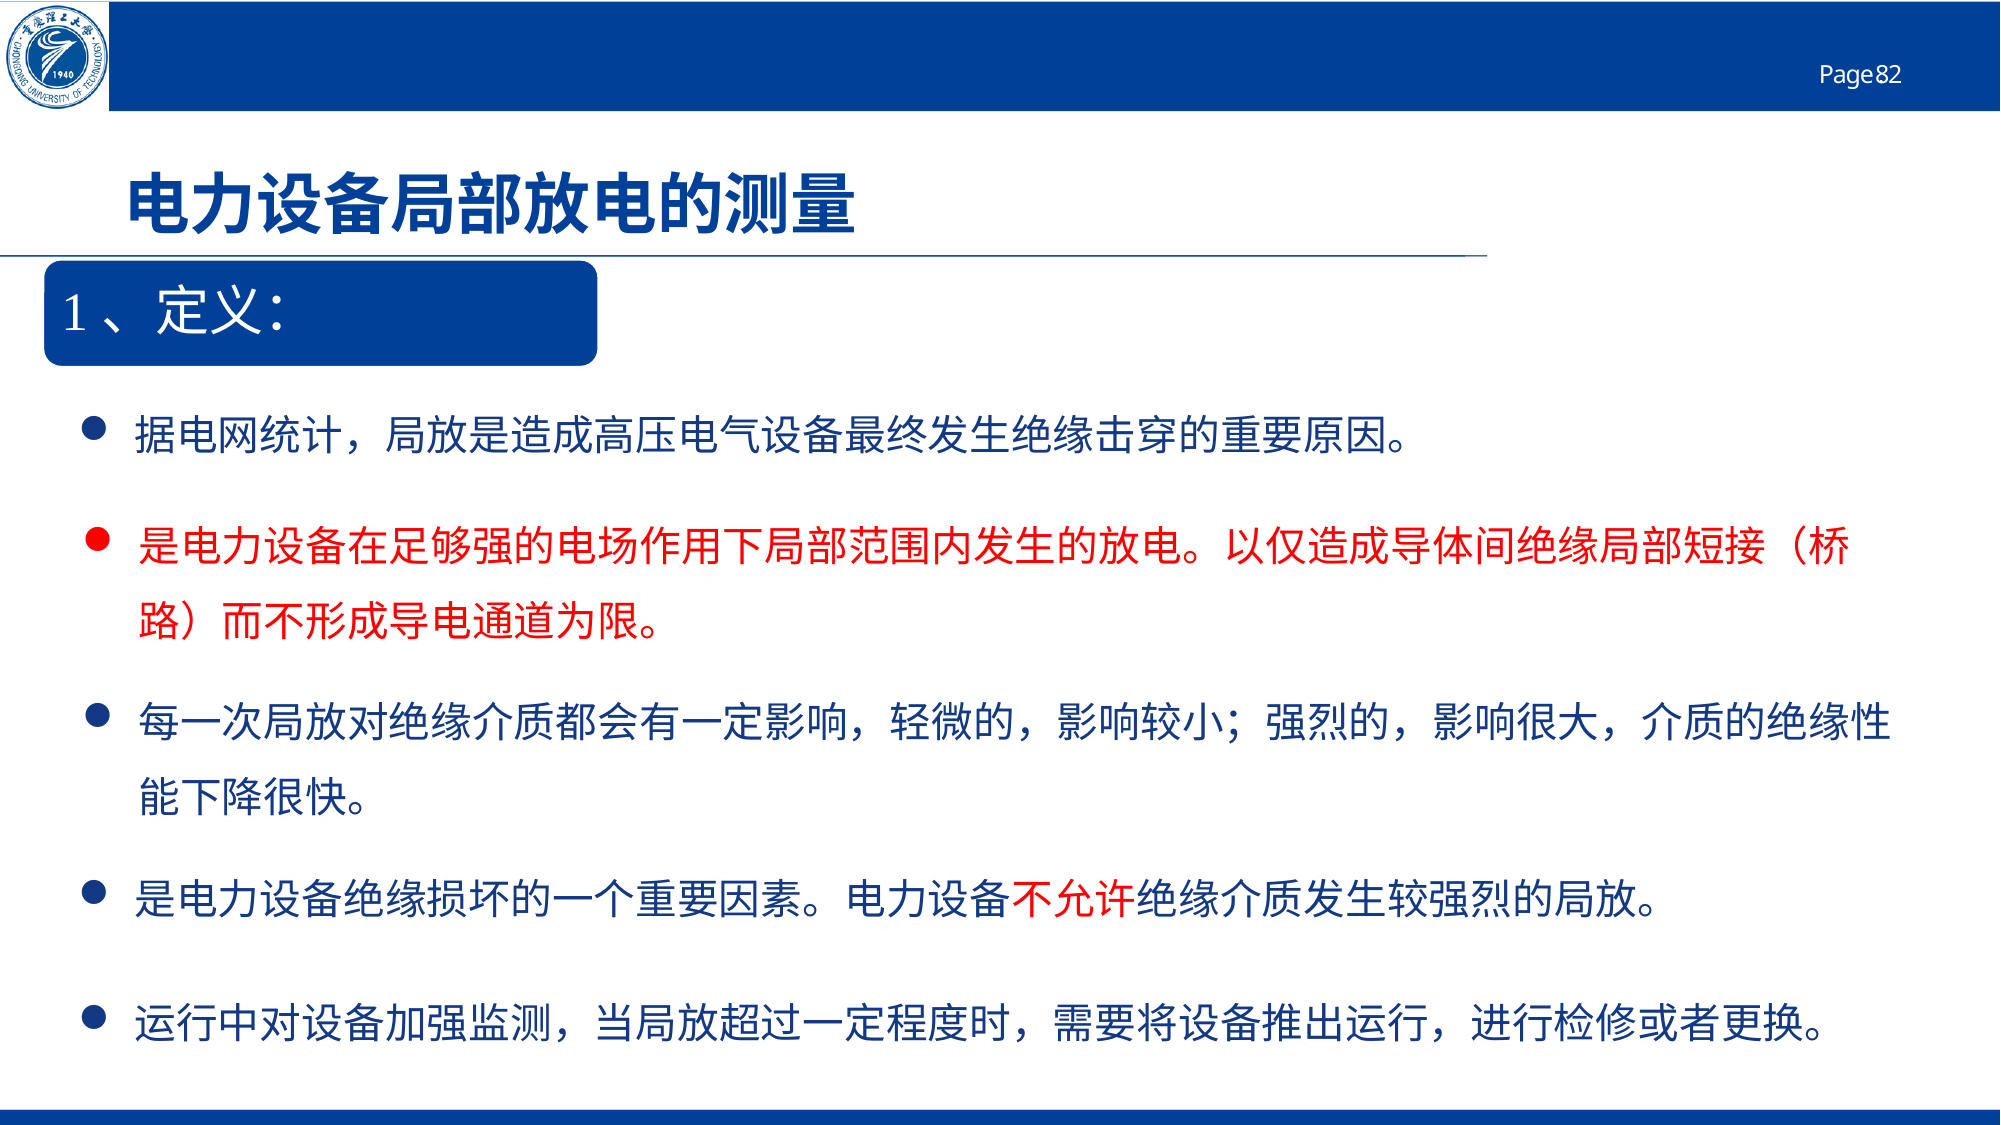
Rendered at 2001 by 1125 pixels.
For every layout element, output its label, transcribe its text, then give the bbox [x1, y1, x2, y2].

text_box 是电力设备在足够强的电场作用下局部范围内发生的放电。以仅造成导体间绝缘局部短接（桥路）而不形成导电通道为限。 [67, 487, 1940, 653]
text_box 是电力设备绝缘损坏的一个重要因素。电力设备不允许绝缘介质发生较强烈的局放。 [63, 840, 1936, 931]
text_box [43, 259, 599, 367]
text_box 运行中对设备加强监测，当局放超过一定程度时，需要将设备推出运行，进行检修或者更换。 [63, 964, 1936, 1055]
title 电力设备局部放电的测量 [108, 160, 1940, 255]
text_box 据电网统计，局放是造成高压电气设备最终发生绝缘击穿的重要原因。 [63, 375, 1505, 466]
text_box 每一次局放对绝缘介质都会有一定影响，轻微的，影响较小；强烈的，影响很大，介质的绝缘性能下降很快。 [67, 662, 1940, 828]
picture [0, 2, 109, 112]
